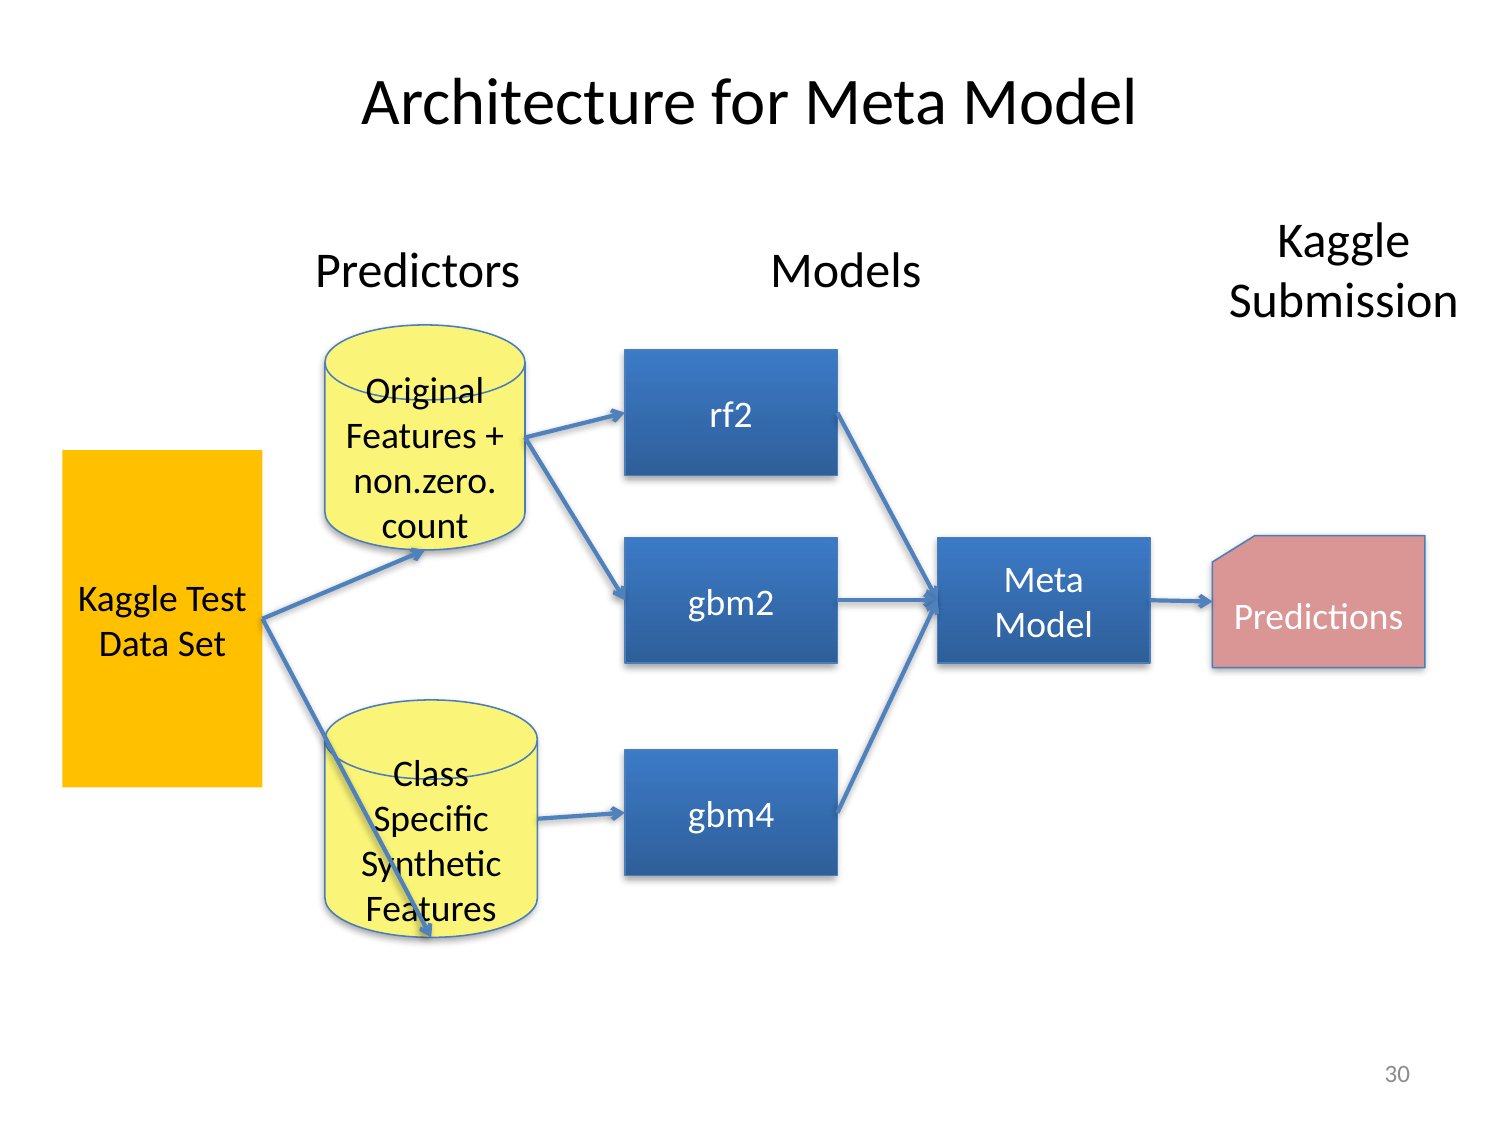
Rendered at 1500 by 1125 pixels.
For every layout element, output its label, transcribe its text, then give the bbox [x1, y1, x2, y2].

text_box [262, 437, 326, 618]
text_box Meta Model [941, 537, 1151, 664]
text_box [837, 412, 938, 599]
slide_number 30 [1074, 1042, 1425, 1103]
text_box Kaggle Test Data Set [60, 448, 257, 790]
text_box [537, 812, 626, 819]
text_box Class Specific Synthetic Features [324, 769, 415, 938]
title Architecture for Meta Model [75, 45, 1425, 150]
text_box gbm4 [624, 749, 838, 876]
text_box Predictions [1211, 534, 1426, 669]
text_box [524, 412, 626, 437]
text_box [837, 599, 938, 813]
text_box Kaggle Submission [1213, 199, 1474, 335]
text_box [524, 437, 626, 601]
text_box Class Specific Synthetic Features [329, 699, 539, 939]
text_box Original Features + non.zero. count [324, 324, 526, 551]
text_box gbm2 [624, 537, 832, 664]
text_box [262, 618, 326, 820]
text_box Predictors [300, 230, 536, 305]
text_box rf2 [624, 349, 838, 476]
text_box Models [755, 230, 937, 305]
